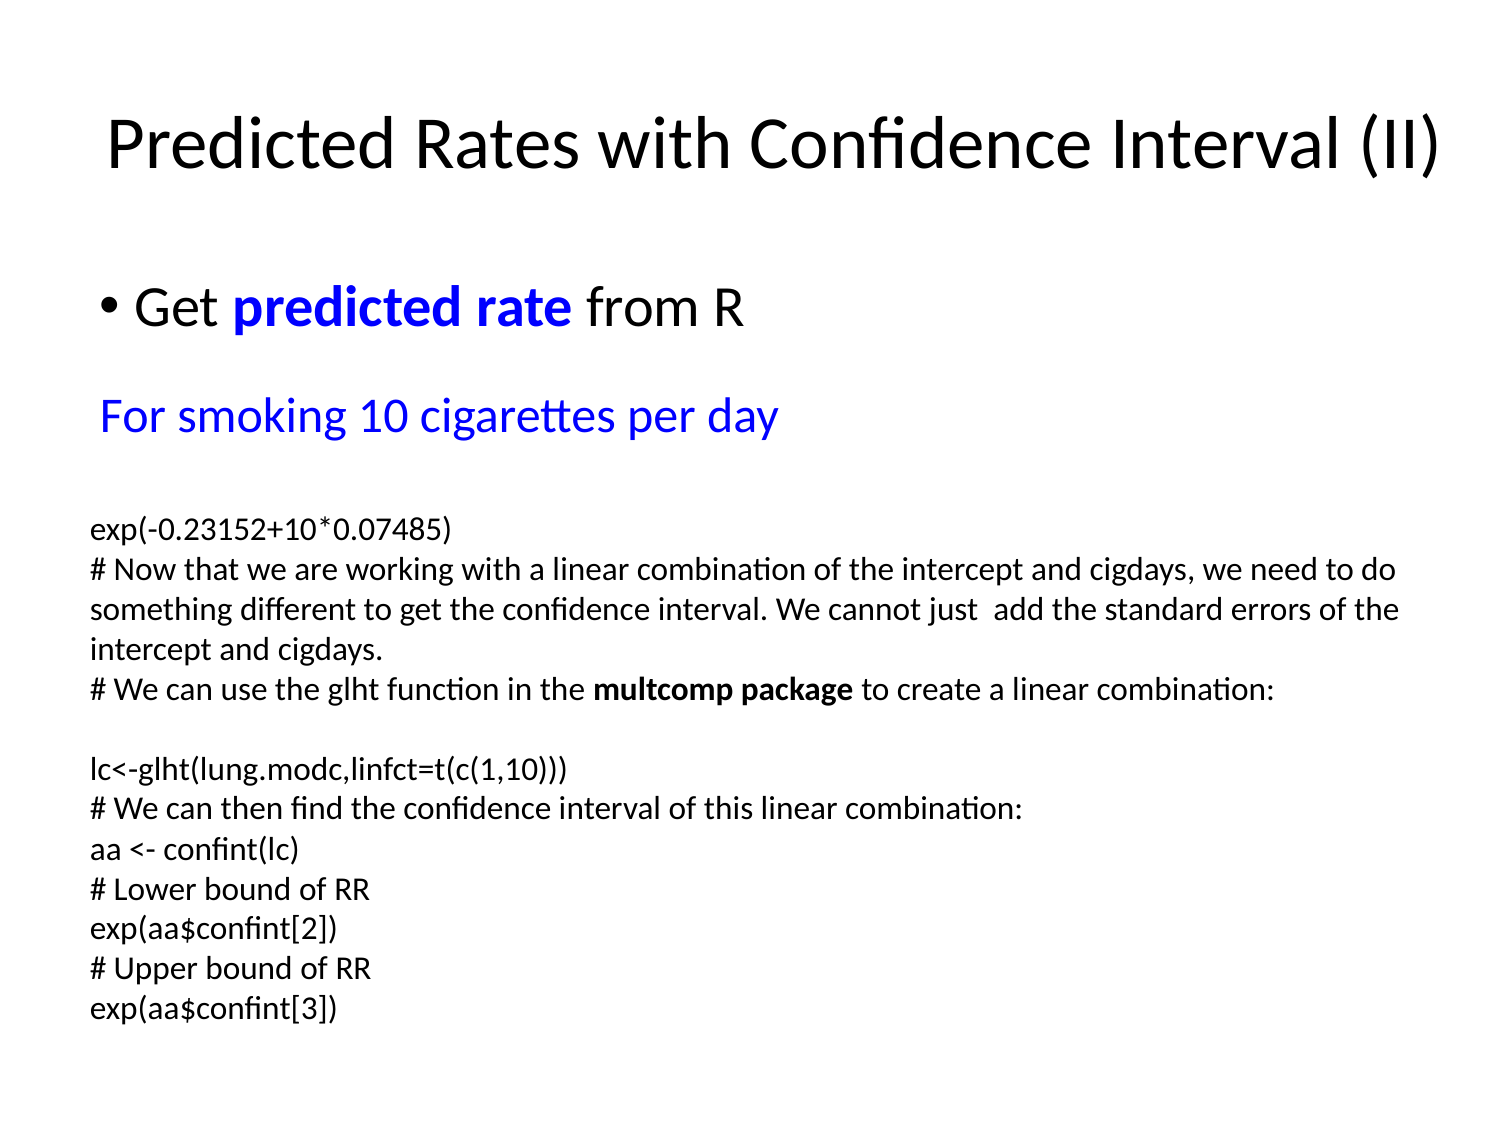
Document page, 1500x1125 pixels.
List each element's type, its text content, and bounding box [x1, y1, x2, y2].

title Predicted Rates with Confidence Interval (II) [75, 45, 1475, 233]
text_box Get predicted rate from R For smoking 10 cigarettes per day [99, 270, 1122, 408]
text_box exp(-0.23152+10*0.07485) # Now that we are working with a linear combination of the intercept and cigdays, we need to do something different to get the confidence interval. We cannot just add the standard errors of the intercept and cigdays. # We can use the glht function in the multcomp package to create a linear combination: lc<-glht(lung.modc,linfct=t(c(1,10))) # We can then find the confidence interval of this linear combination: aa <- confint(lc) # Lower bound of RR exp(aa$confint[2]) # Upper bound of RR exp(aa$confint[3]) [74, 499, 1500, 1034]
